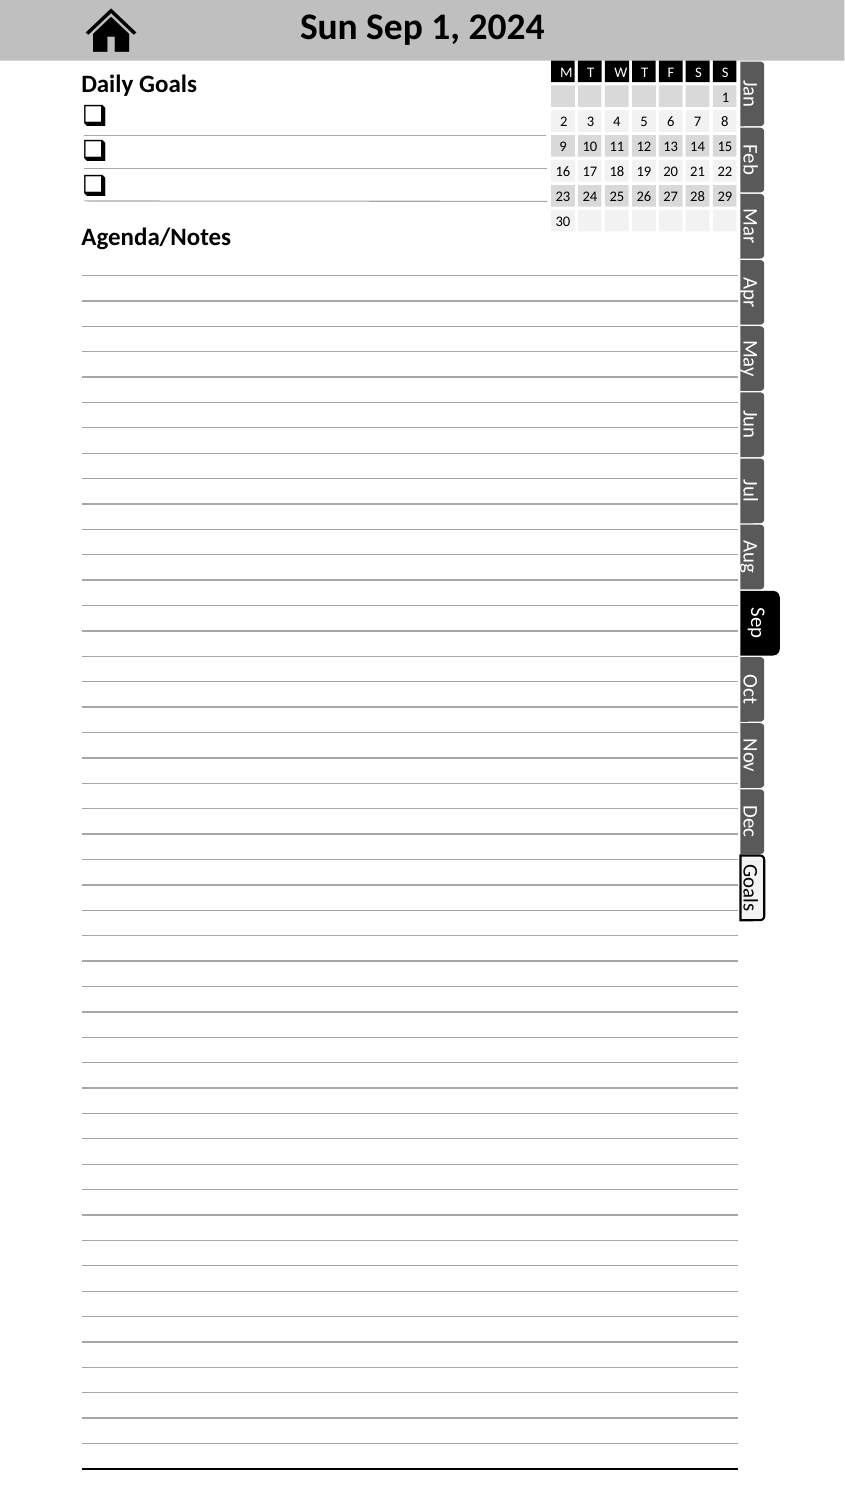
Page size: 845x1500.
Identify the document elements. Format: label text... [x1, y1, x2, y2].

list Sun Sep 1, 2024 [190, 0, 655, 61]
picture [82, 1, 140, 59]
